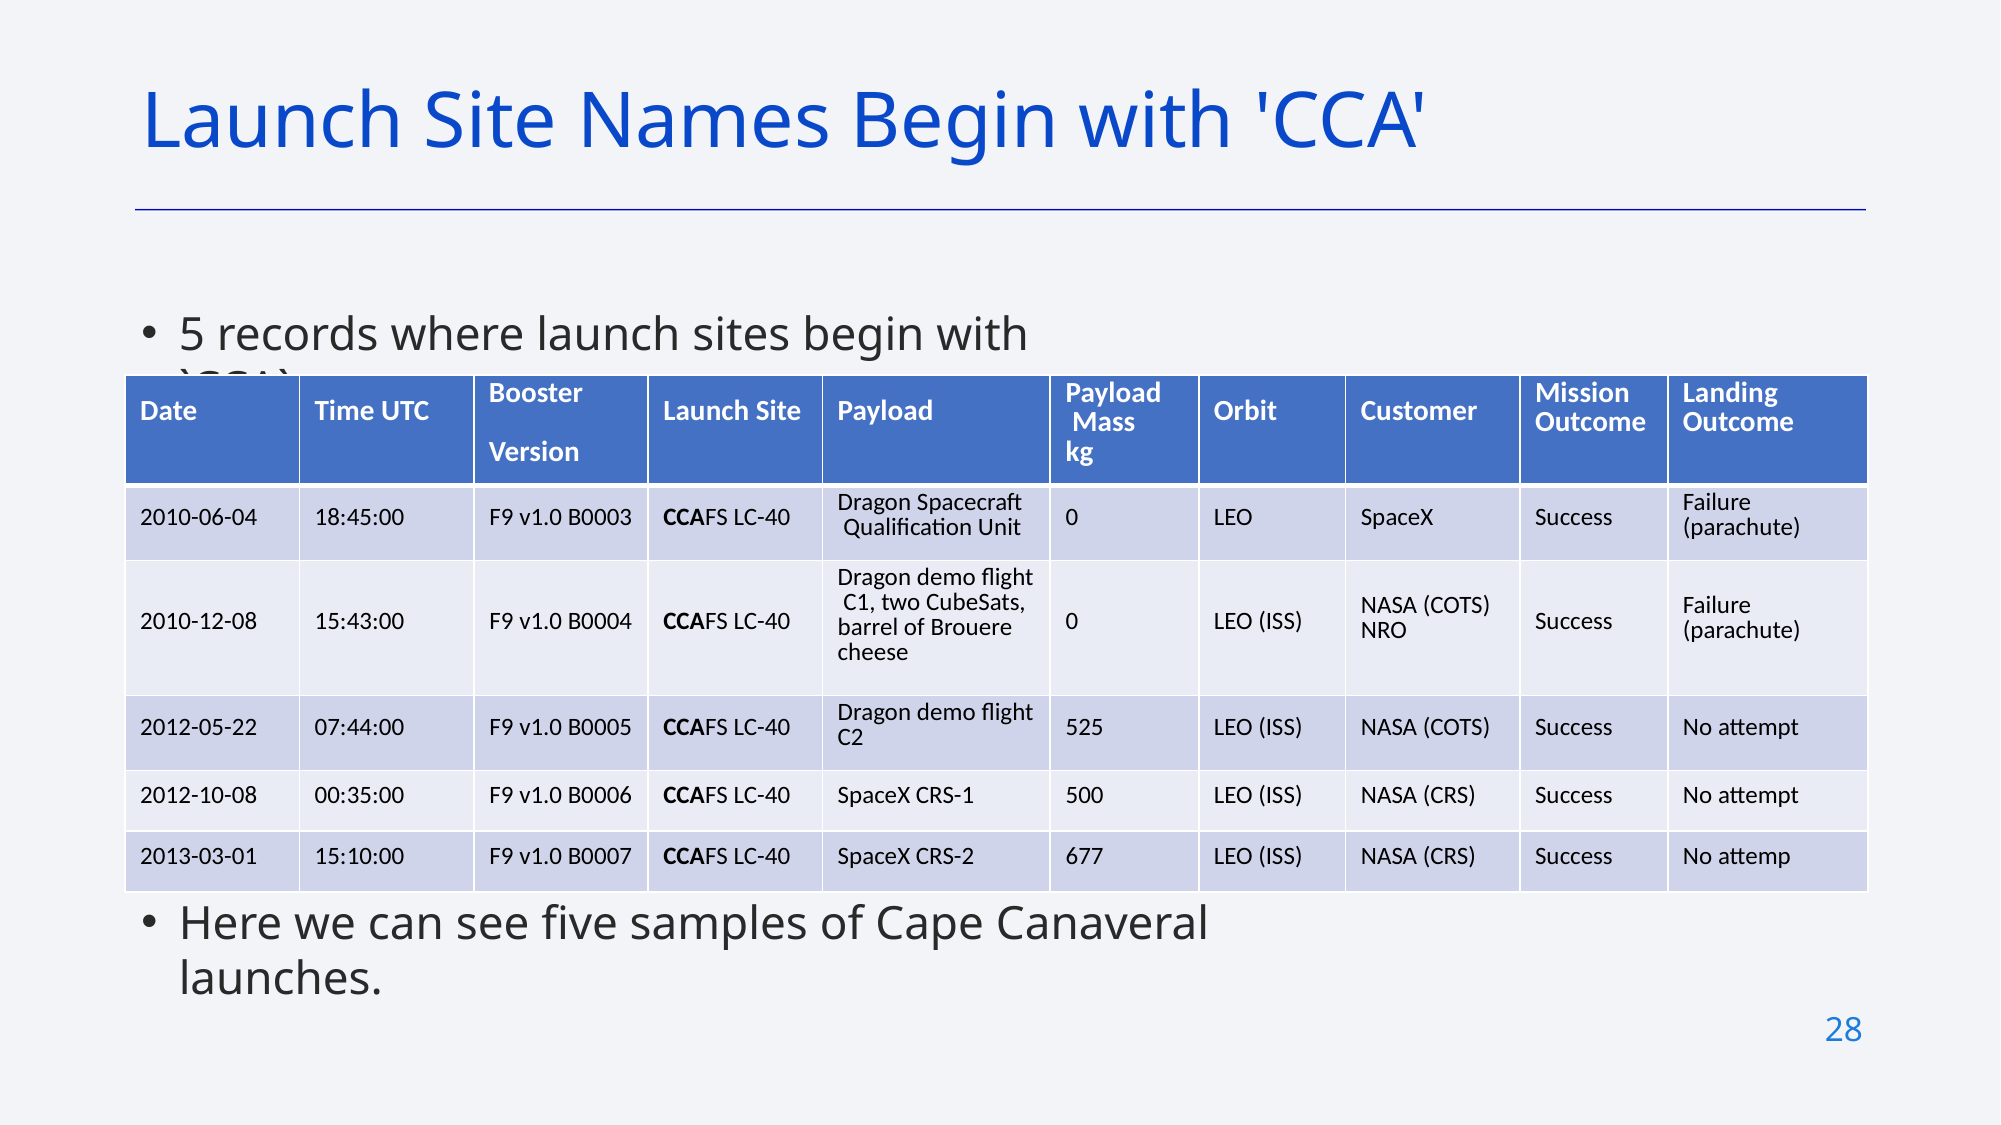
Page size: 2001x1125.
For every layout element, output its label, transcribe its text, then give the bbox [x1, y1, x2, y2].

table_cell Success [1521, 696, 1667, 770]
table_cell 500 [1051, 771, 1198, 830]
table_cell F9 v1.0 B0007 [475, 832, 647, 891]
table_cell 2012-10-08 [126, 771, 299, 830]
table_cell 0 [1051, 488, 1198, 560]
table_cell SpaceX [1346, 488, 1519, 560]
table_header Customer [1346, 376, 1519, 483]
text_box 5 records where launch sites begin with `CCA`: [139, 302, 1099, 374]
text_box Here we can see five samples of Cape Canaveral launches. [139, 893, 1316, 1004]
table_cell Success [1521, 488, 1667, 560]
table_cell 00:35:00 [300, 771, 473, 830]
table_cell No attempt [1669, 696, 1867, 770]
table_cell CCAFS LC-40 [649, 832, 822, 891]
table_cell 18:45:00 [300, 488, 473, 560]
table_cell No attempt [1669, 771, 1867, 830]
table_cell Dragon Spacecraft Qualification Unit [823, 488, 1049, 560]
table_cell Dragon demo flight C2 [823, 696, 1049, 770]
table_cell 2010-06-04 [126, 488, 299, 560]
title Launch Site Names Begin with 'CCA' [139, 68, 1484, 259]
table_header Landing Outcome [1669, 376, 1867, 483]
table_header Payload Mass kg [1051, 376, 1198, 483]
table_cell NASA (COTS) [1346, 696, 1519, 770]
table_cell 677 [1051, 832, 1198, 891]
table_header Mission Outcome [1521, 376, 1667, 483]
table_cell Success [1521, 561, 1667, 695]
table_cell CCAFS LC-40 [649, 771, 822, 830]
table_header Orbit [1200, 376, 1345, 483]
table_header Time UTC [300, 376, 473, 483]
table_cell Failure (parachute) [1669, 488, 1867, 560]
table_cell No attemp [1669, 832, 1867, 891]
table_cell F9 v1.0 B0006 [475, 771, 647, 830]
slide_number 28 [1818, 1001, 1872, 1125]
table_header Payload [823, 376, 1049, 483]
table_cell LEO (ISS) [1200, 561, 1345, 695]
table_cell LEO (ISS) [1200, 832, 1345, 891]
table_cell SpaceX CRS-2 [823, 832, 1049, 891]
table_header Date [126, 376, 299, 483]
picture [0, 0, 2000, 1125]
table_cell Success [1521, 832, 1667, 891]
table_cell CCAFS LC-40 [649, 488, 822, 560]
table_cell LEO (ISS) [1200, 771, 1345, 830]
table_cell SpaceX CRS-1 [823, 771, 1049, 830]
table_cell CCAFS LC-40 [649, 561, 822, 695]
table_cell 15:43:00 [300, 561, 473, 695]
table_cell 2012-05-22 [126, 696, 299, 770]
table_cell 15:10:00 [300, 832, 473, 891]
table_cell 2013-03-01 [126, 832, 299, 891]
table_cell NASA (CRS) [1346, 771, 1519, 830]
table_cell 0 [1051, 561, 1198, 695]
table_cell F9 v1.0 B0004 [475, 561, 647, 695]
table_cell Dragon demo flight C1, two CubeSats, barrel of Brouere cheese [823, 561, 1049, 695]
table_cell 525 [1051, 696, 1198, 770]
table_cell NASA (COTS) NRO [1346, 561, 1519, 695]
table_cell CCAFS LC-40 [649, 696, 822, 770]
table_cell 2010-12-08 [126, 561, 299, 695]
table_cell NASA (CRS) [1346, 832, 1519, 891]
table_cell Failure (parachute) [1669, 561, 1867, 695]
table_header Booster Version [475, 376, 647, 483]
table_cell LEO [1200, 488, 1345, 560]
table_cell 07:44:00 [300, 696, 473, 770]
table_cell LEO (ISS) [1200, 696, 1345, 770]
table_header Launch Site [649, 376, 822, 483]
table_cell F9 v1.0 B0005 [475, 696, 647, 770]
table_cell F9 v1.0 B0003 [475, 488, 647, 560]
table_cell Success [1521, 771, 1667, 830]
